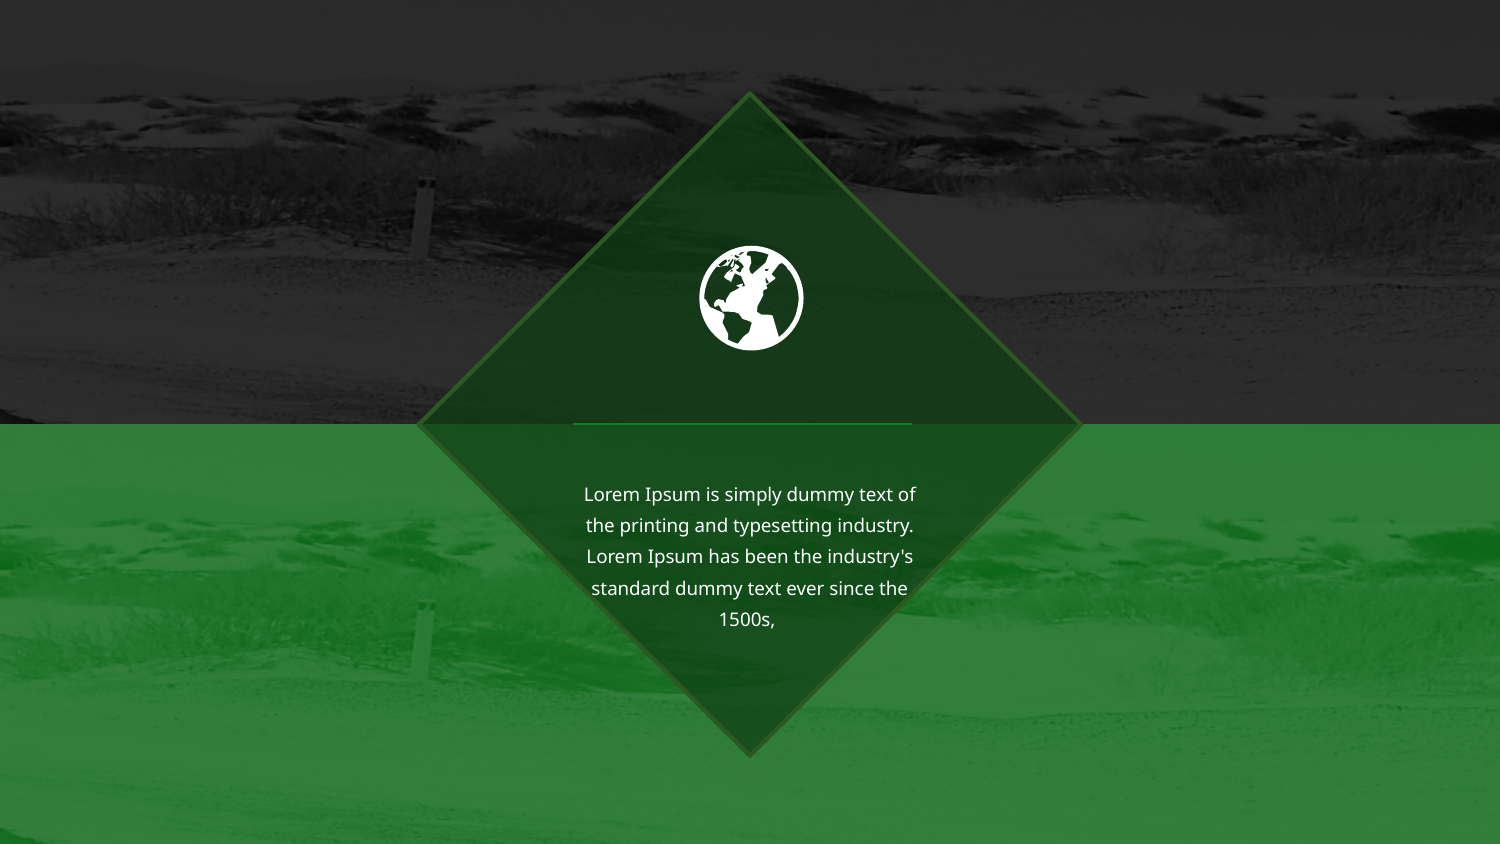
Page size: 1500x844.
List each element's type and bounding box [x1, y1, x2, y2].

text_box [0, 0, 1500, 423]
text_box [608, 617, 892, 758]
text_box [416, 284, 556, 565]
text_box [942, 282, 1084, 567]
text_box [561, 245, 938, 609]
text_box [0, 423, 1500, 844]
text_box [596, 91, 904, 244]
